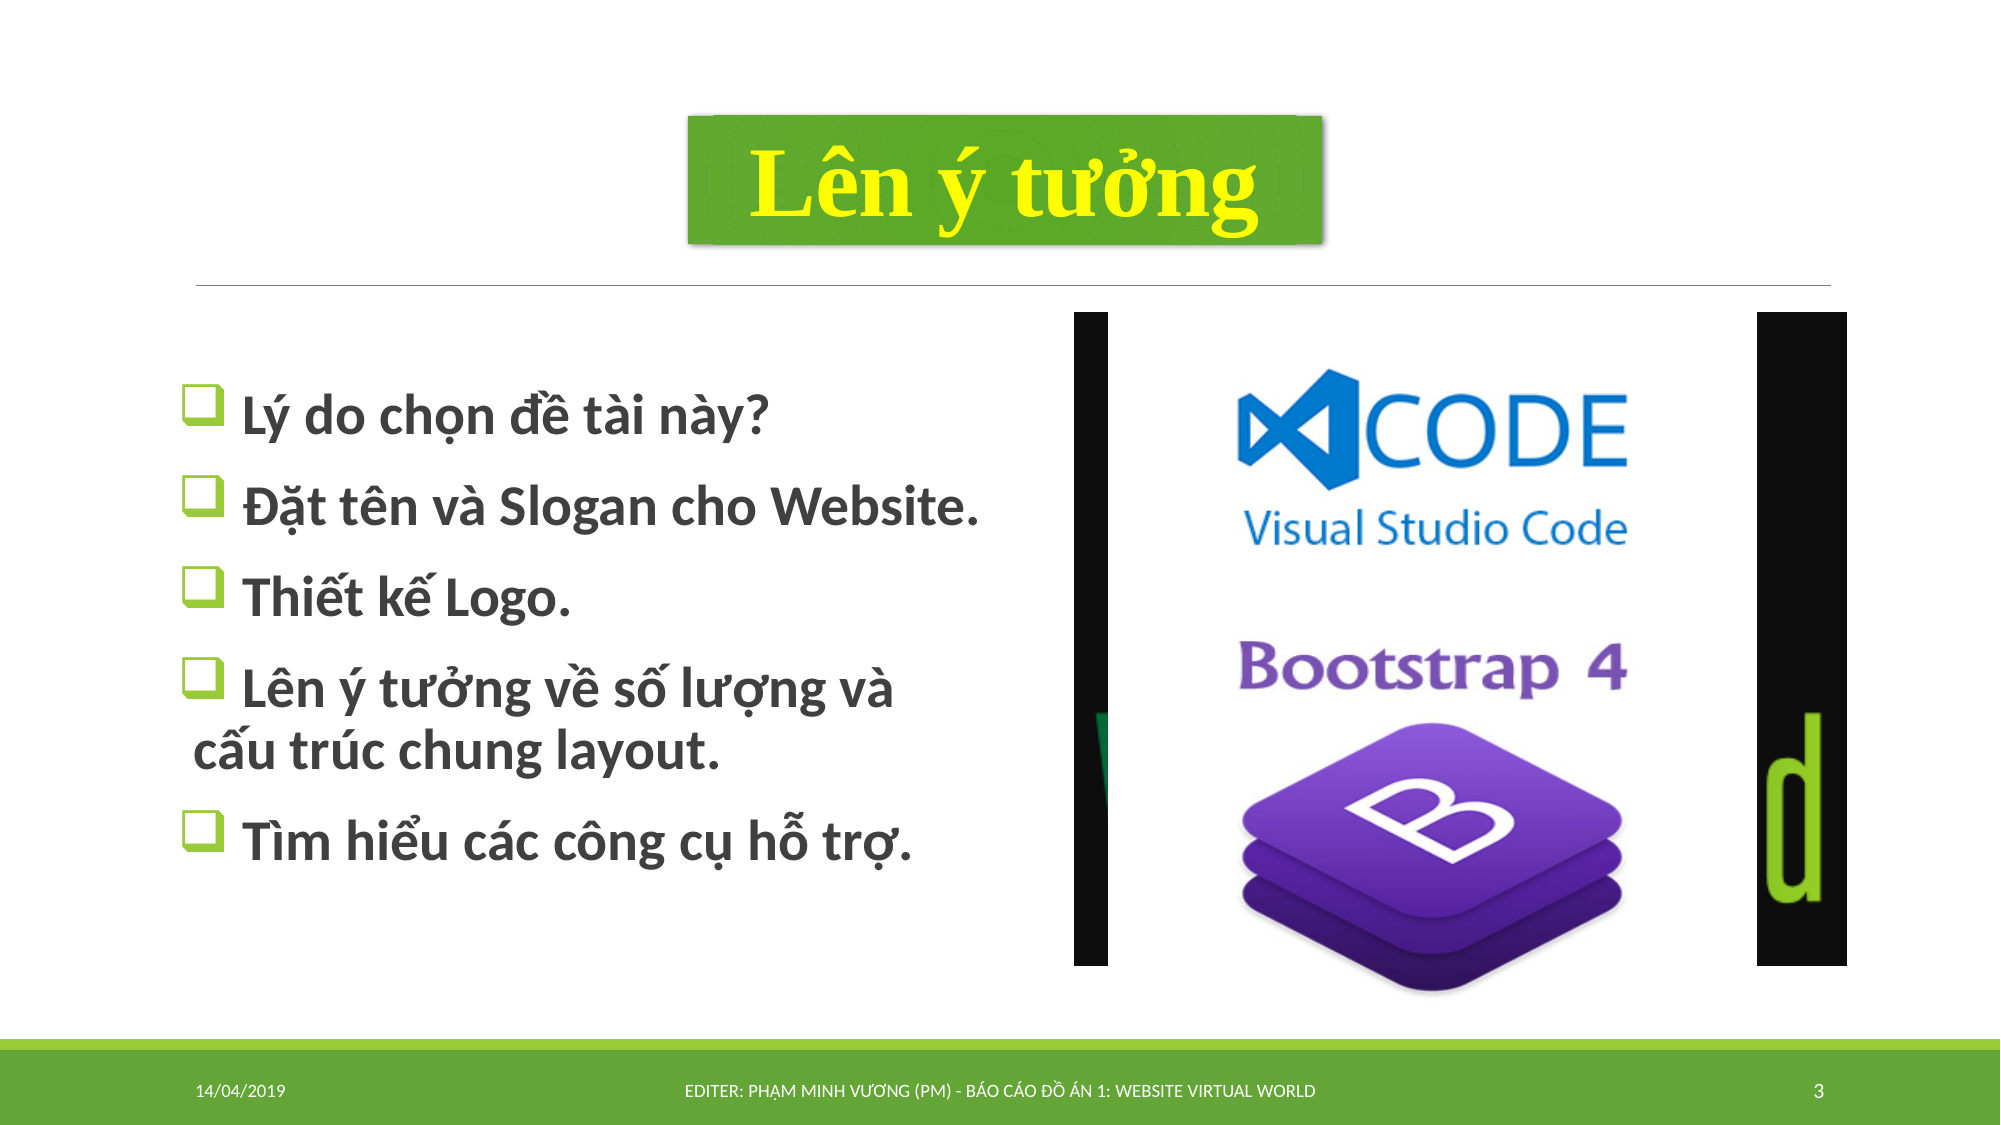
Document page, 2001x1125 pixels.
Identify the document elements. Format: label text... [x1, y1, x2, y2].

footer Editer: Phạm Minh Vương (PM) - Báo cáo đồ án 1: Website Virtual World [604, 1059, 1396, 1120]
list Lý do chọn đề tài này? Đặt tên và Slogan cho Website. Thiết kế Logo. Lên ý tưởng về số lượng và cấu trúc chung layout. Tìm hiểu các công cụ hỗ trợ. [177, 377, 989, 894]
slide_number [180, 1059, 586, 1120]
picture [1074, 290, 1847, 1013]
title Lên ý tưởng [687, 115, 1322, 245]
slide_number 3 [1624, 1059, 1840, 1120]
